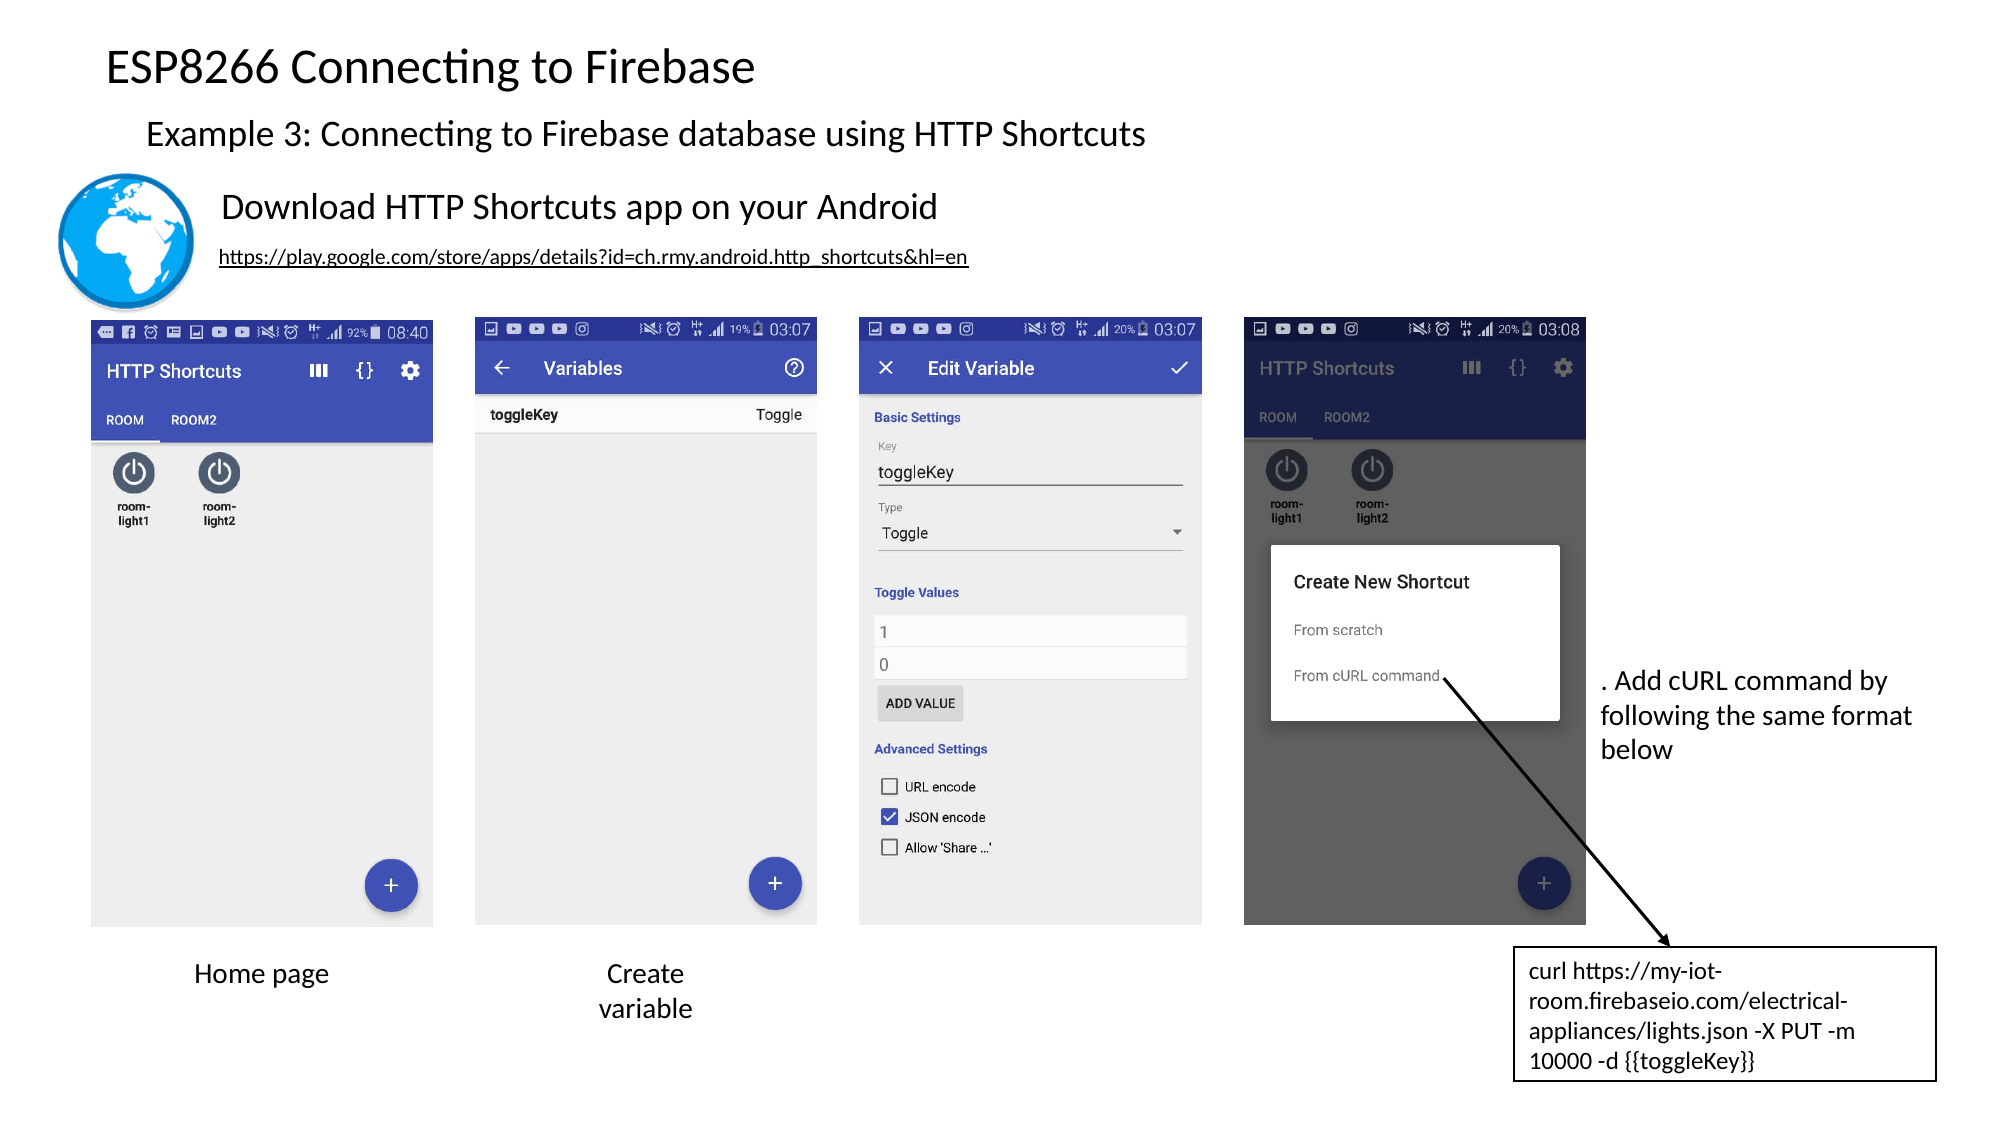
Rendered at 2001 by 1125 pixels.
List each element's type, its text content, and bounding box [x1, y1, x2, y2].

text_box https://play.google.com/store/apps/details?id=ch.rmy.android.http_shortcuts&hl=en [204, 235, 1204, 277]
text_box Download HTTP Shortcuts app on your Android [206, 174, 963, 235]
text_box . Add cURL command by following the same format below [1586, 653, 1963, 774]
picture [859, 317, 1202, 925]
picture [1244, 317, 1586, 925]
text_box Example 3: Connecting to Firebase database using HTTP Shortcuts [131, 102, 1163, 162]
text_box Home page [162, 946, 362, 997]
text_box ESP8266 Connecting to Firebase [91, 26, 771, 102]
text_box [1443, 678, 1671, 947]
picture [46, 165, 204, 318]
picture [91, 320, 433, 927]
picture [475, 317, 817, 925]
text_box curl https://my-iot-room.firebaseio.com/electrical-appliances/lights.json -X PUT -m 10000 -d {{toggleKey}} [1513, 946, 1937, 1082]
text_box Create variable [545, 946, 746, 1032]
